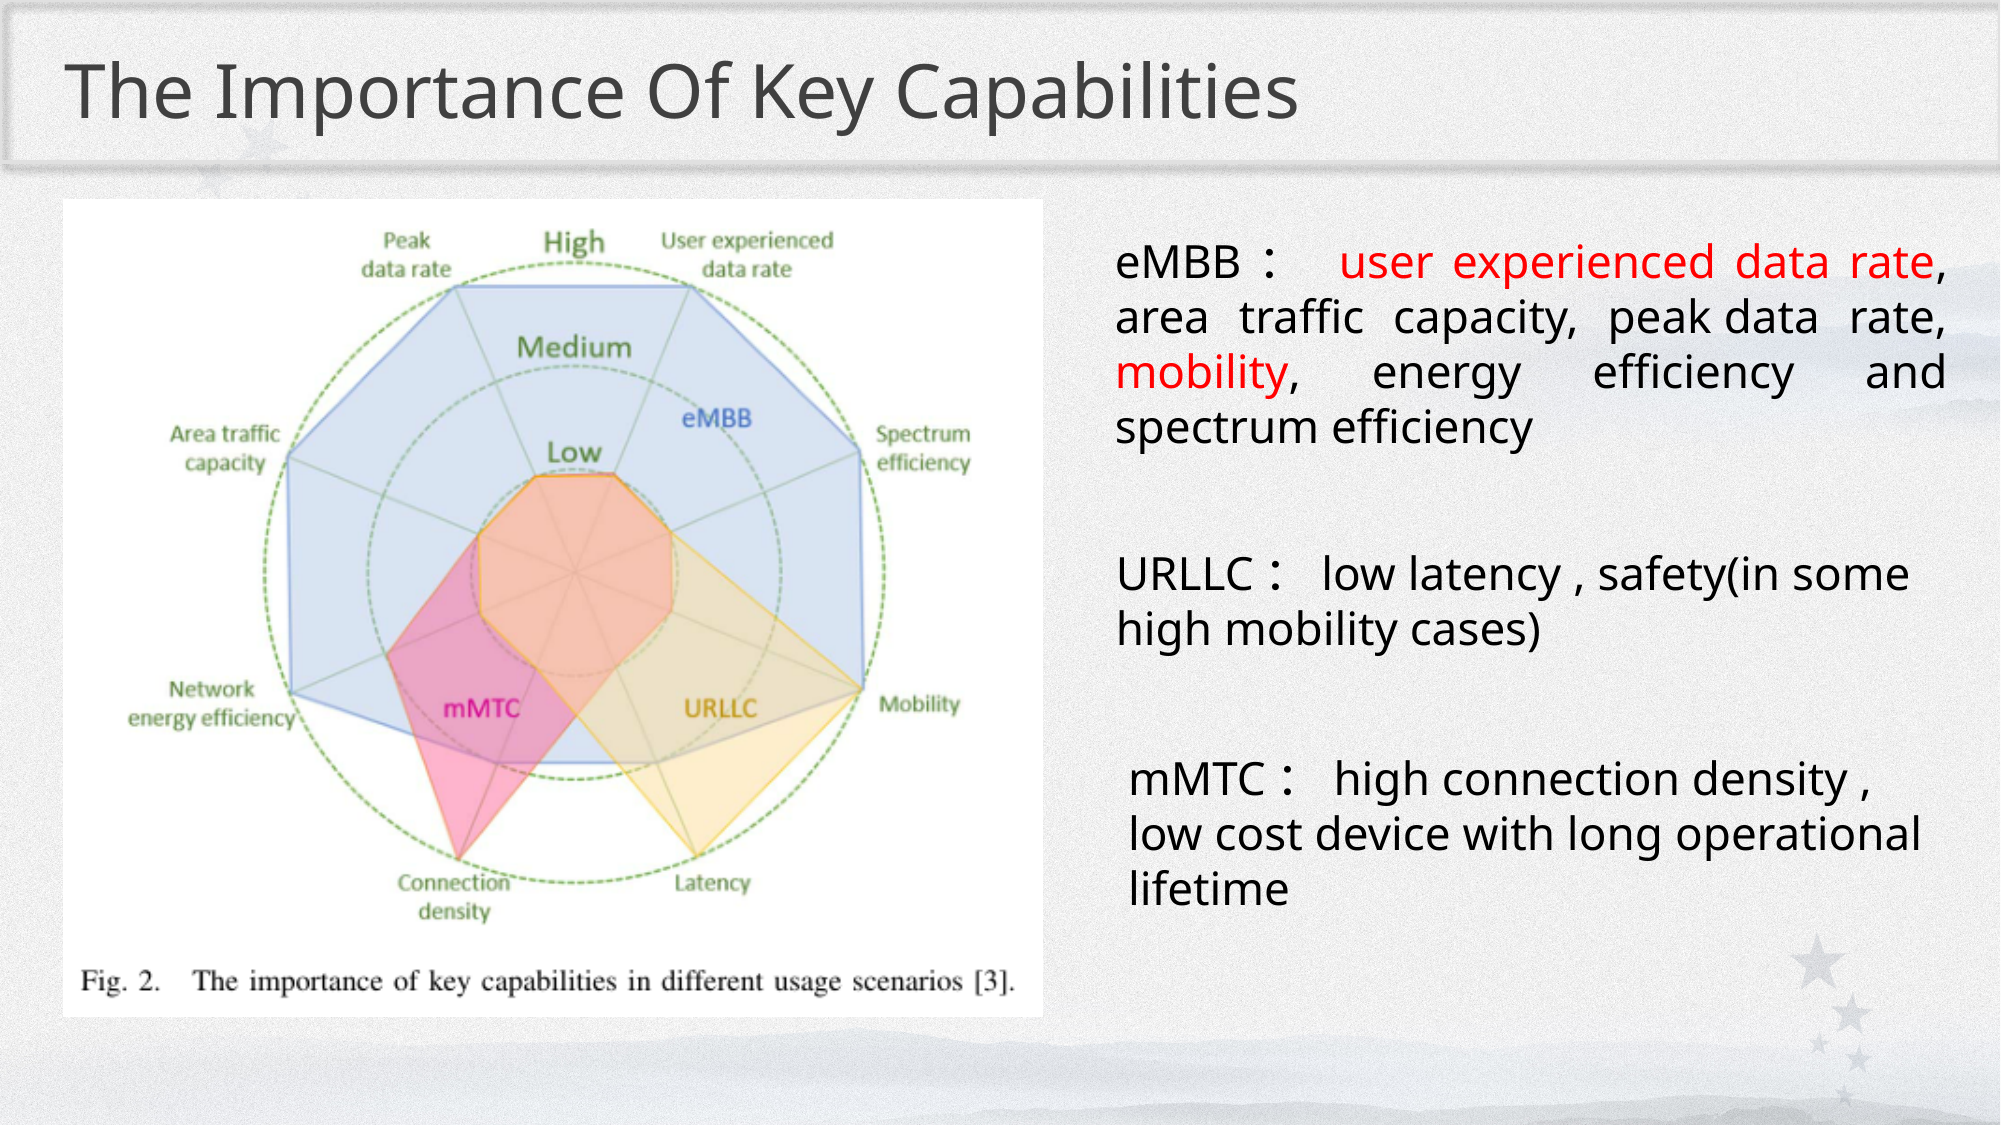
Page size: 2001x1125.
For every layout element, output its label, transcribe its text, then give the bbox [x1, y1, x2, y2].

picture [0, 0, 2001, 1125]
text_box [0, 0, 2000, 164]
text_box mMTC：high connection density , low cost device with long operational lifetime [1113, 742, 1949, 922]
text_box eMBB： user experienced data rate, area traffic capacity, peak data rate, mobility, energy efficiency and spectrum efficiency [1100, 224, 1963, 460]
text_box URLLC：low latency , safety(in some high mobility cases) [1101, 536, 1937, 662]
text_box The Importance Of Key Capabilities [64, 12, 1350, 165]
